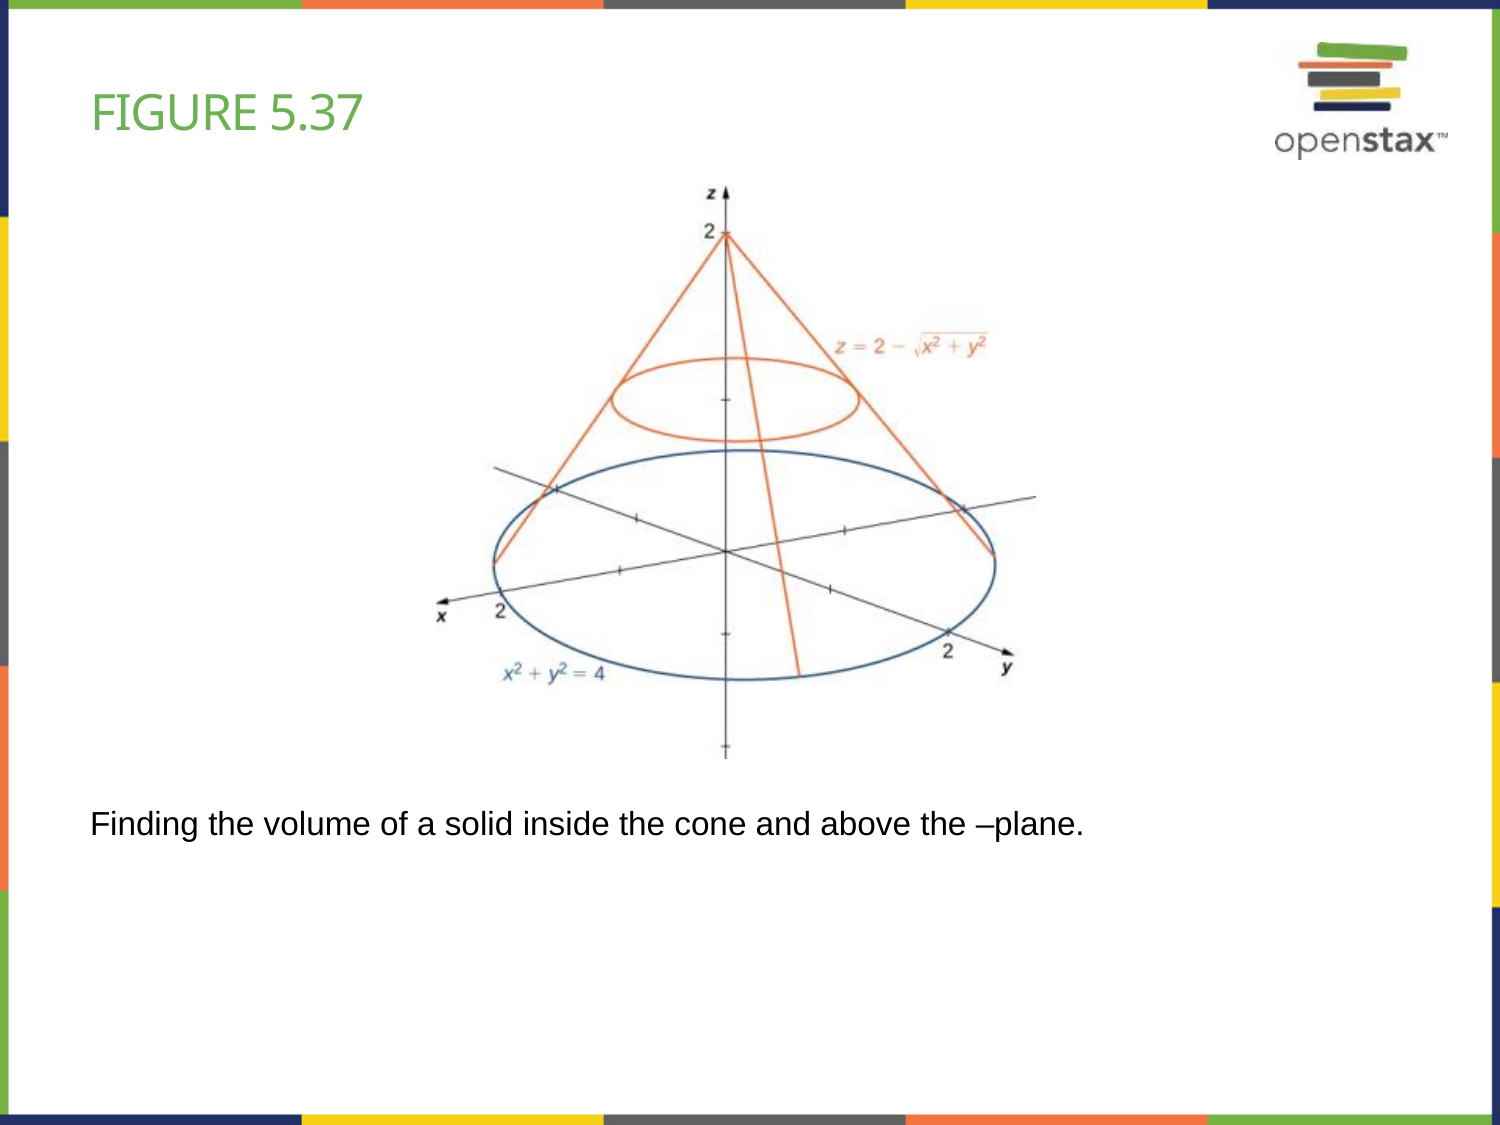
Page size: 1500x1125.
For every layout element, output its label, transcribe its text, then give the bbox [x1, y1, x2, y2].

picture [0, 0, 1500, 1125]
title Figure 5.37 [75, 39, 1275, 148]
